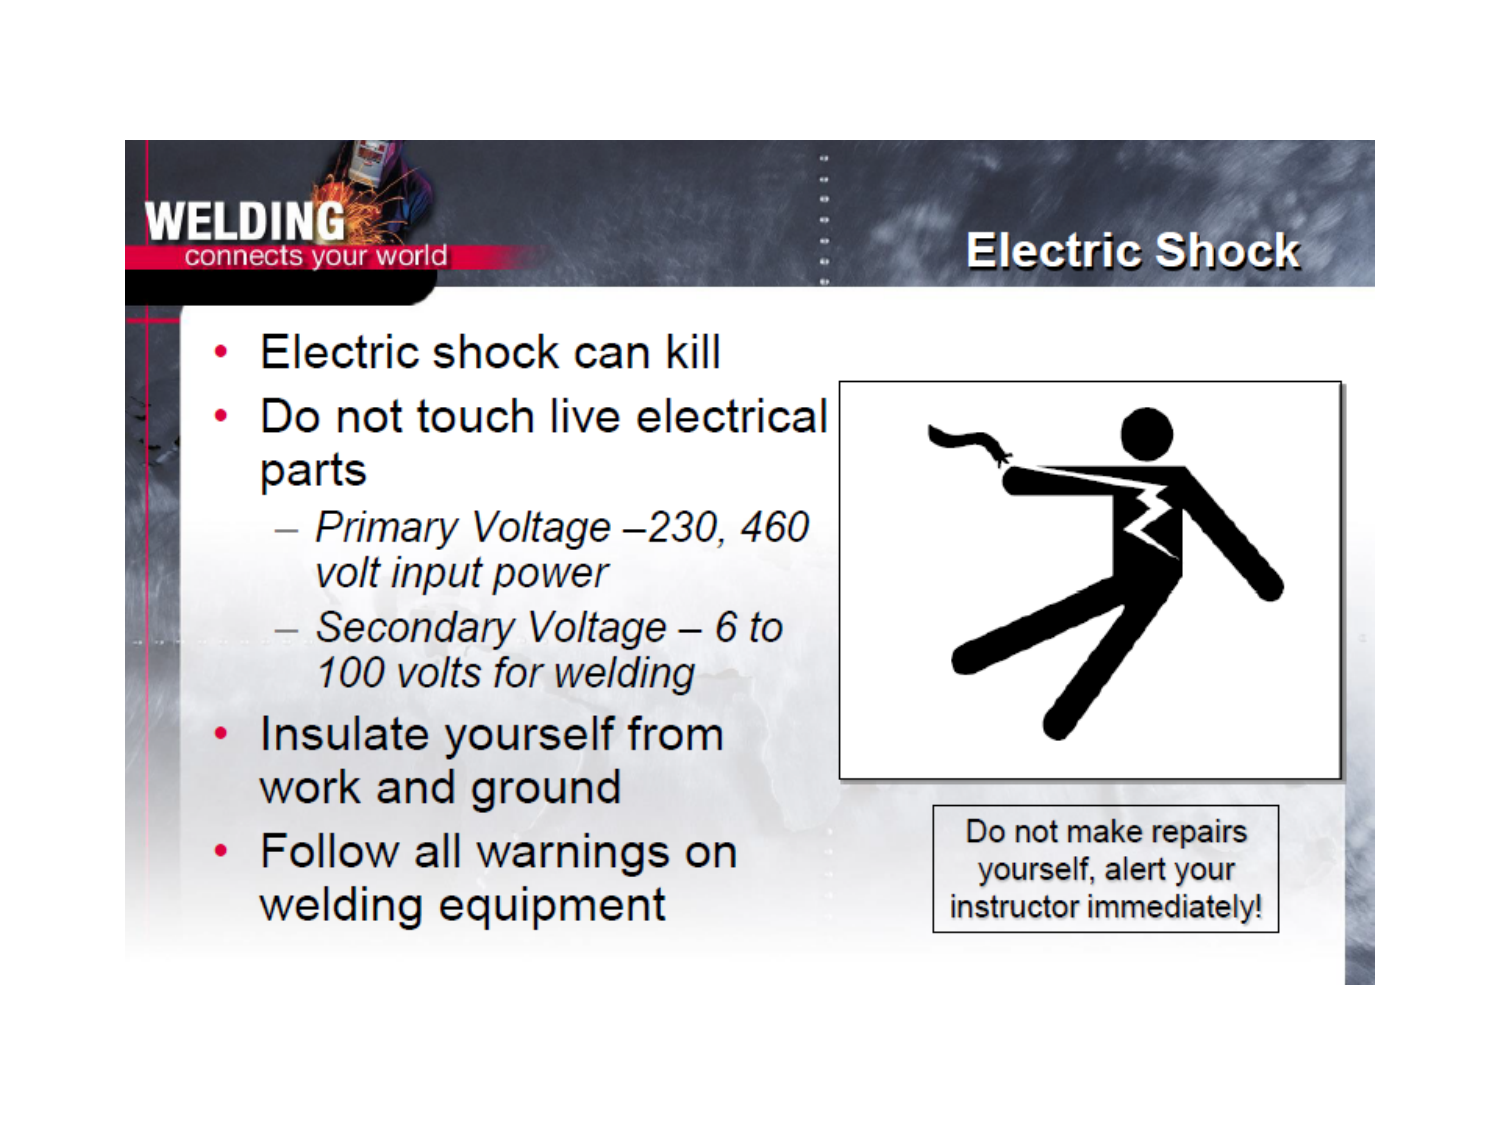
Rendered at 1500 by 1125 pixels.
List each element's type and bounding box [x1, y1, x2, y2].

picture [124, 140, 1376, 985]
